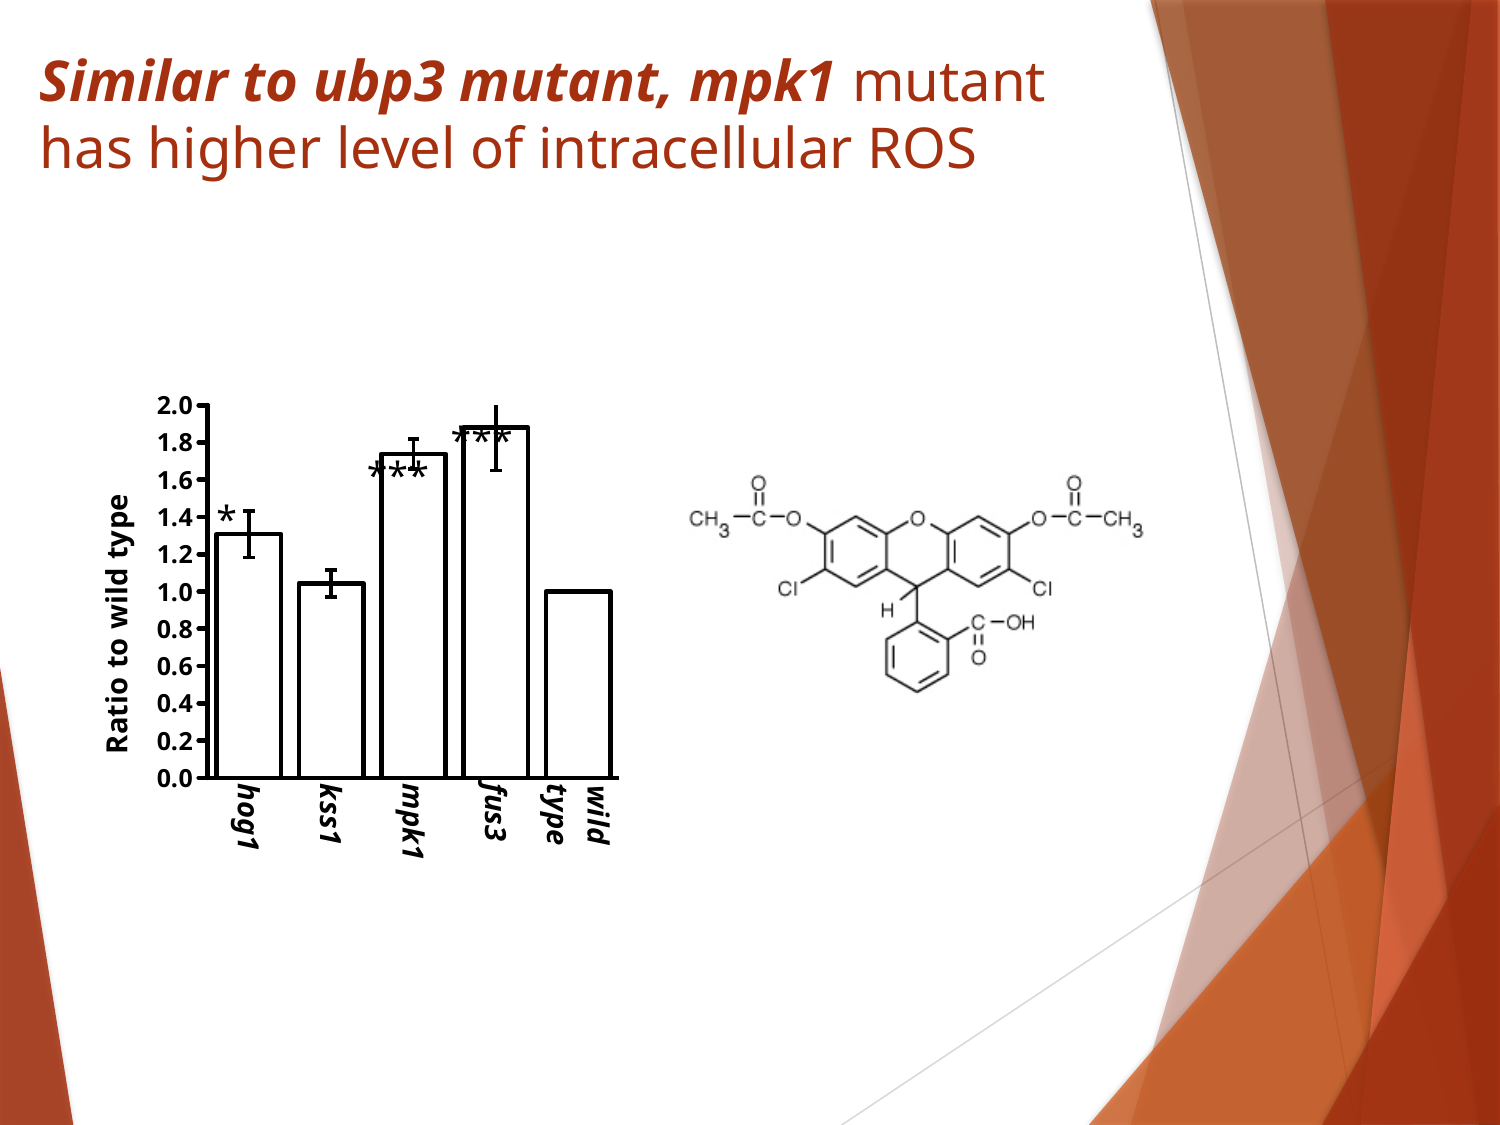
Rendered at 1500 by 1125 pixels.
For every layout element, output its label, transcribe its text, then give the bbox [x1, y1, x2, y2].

picture [670, 446, 1178, 715]
chart [60, 377, 632, 871]
title Similar to ubp3 mutant, mpk1 mutant has higher level of intracellular ROS [24, 37, 1067, 255]
